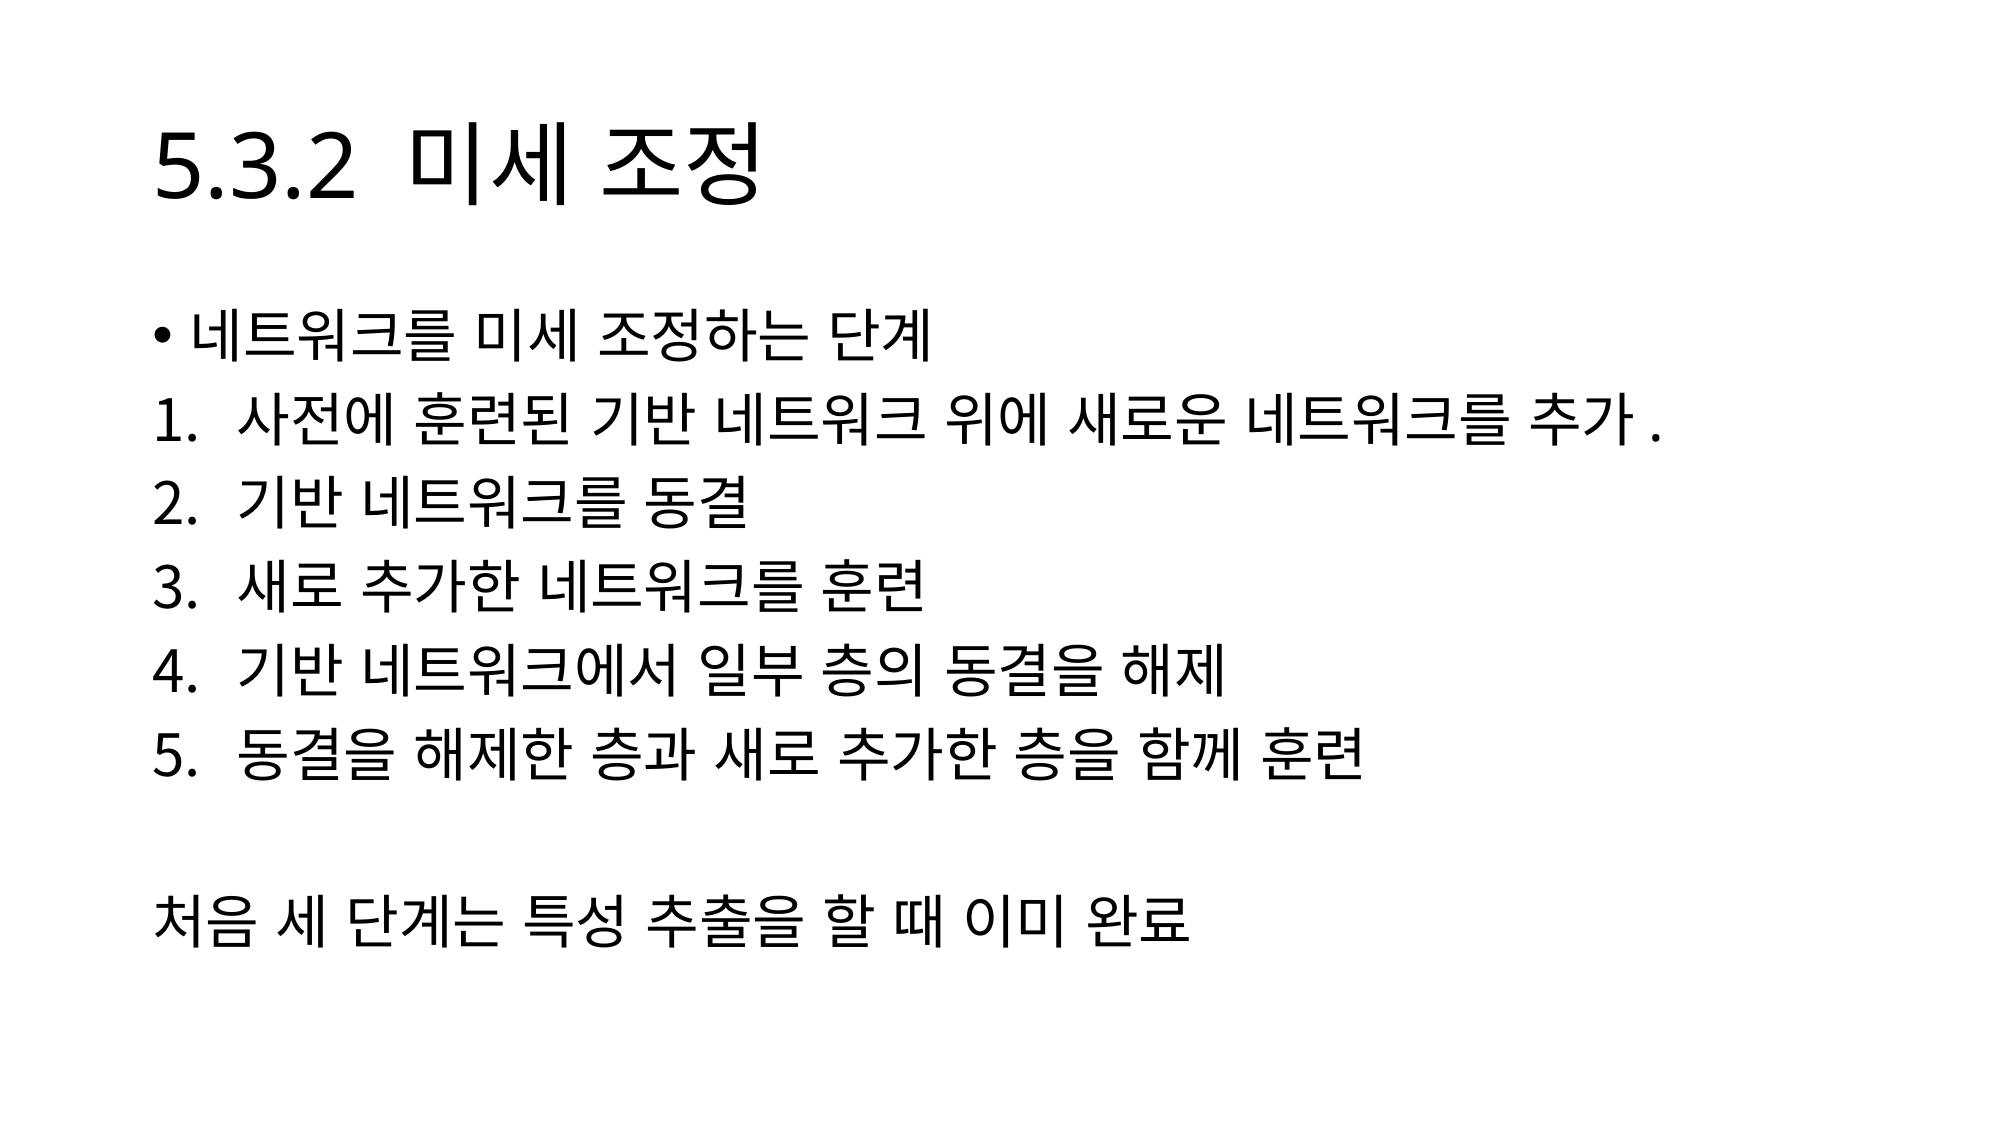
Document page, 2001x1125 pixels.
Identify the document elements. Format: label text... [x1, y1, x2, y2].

title 5.3.2 미세 조정 [137, 59, 1863, 278]
list 네트워크를 미세 조정하는 단계 사전에 훈련된 기반 네트워크 위에 새로운 네트워크를 추가. 기반 네트워크를 동결 새로 추가한 네트워크를 훈련 기반 네트워크에서 일부 층의 동결을 해제 동결을 해제한 층과 새로 추가한 층을 함께 훈련 처음 세 단계는 특성 추출을 할 때 이미 완료 [137, 299, 1863, 1014]
